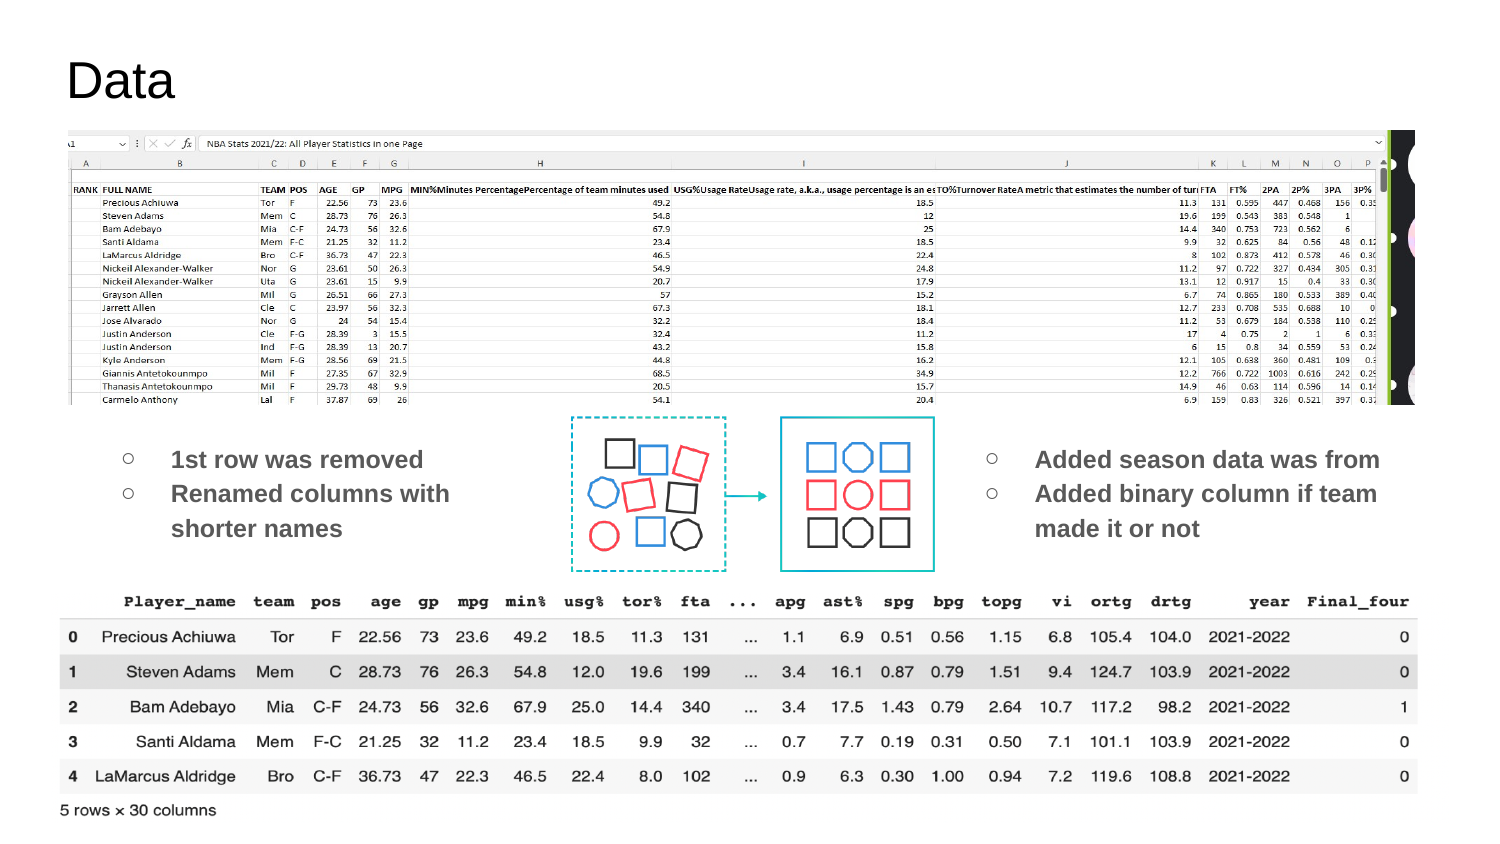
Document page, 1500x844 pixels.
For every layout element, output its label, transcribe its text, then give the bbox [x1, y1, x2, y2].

text_box 1st row was removed Renamed columns with shorter names [5, 423, 460, 557]
title Data [51, 36, 1449, 125]
picture [50, 129, 1450, 823]
text_box Added season data was from Added binary column if team made it or not [1051, 423, 1444, 557]
